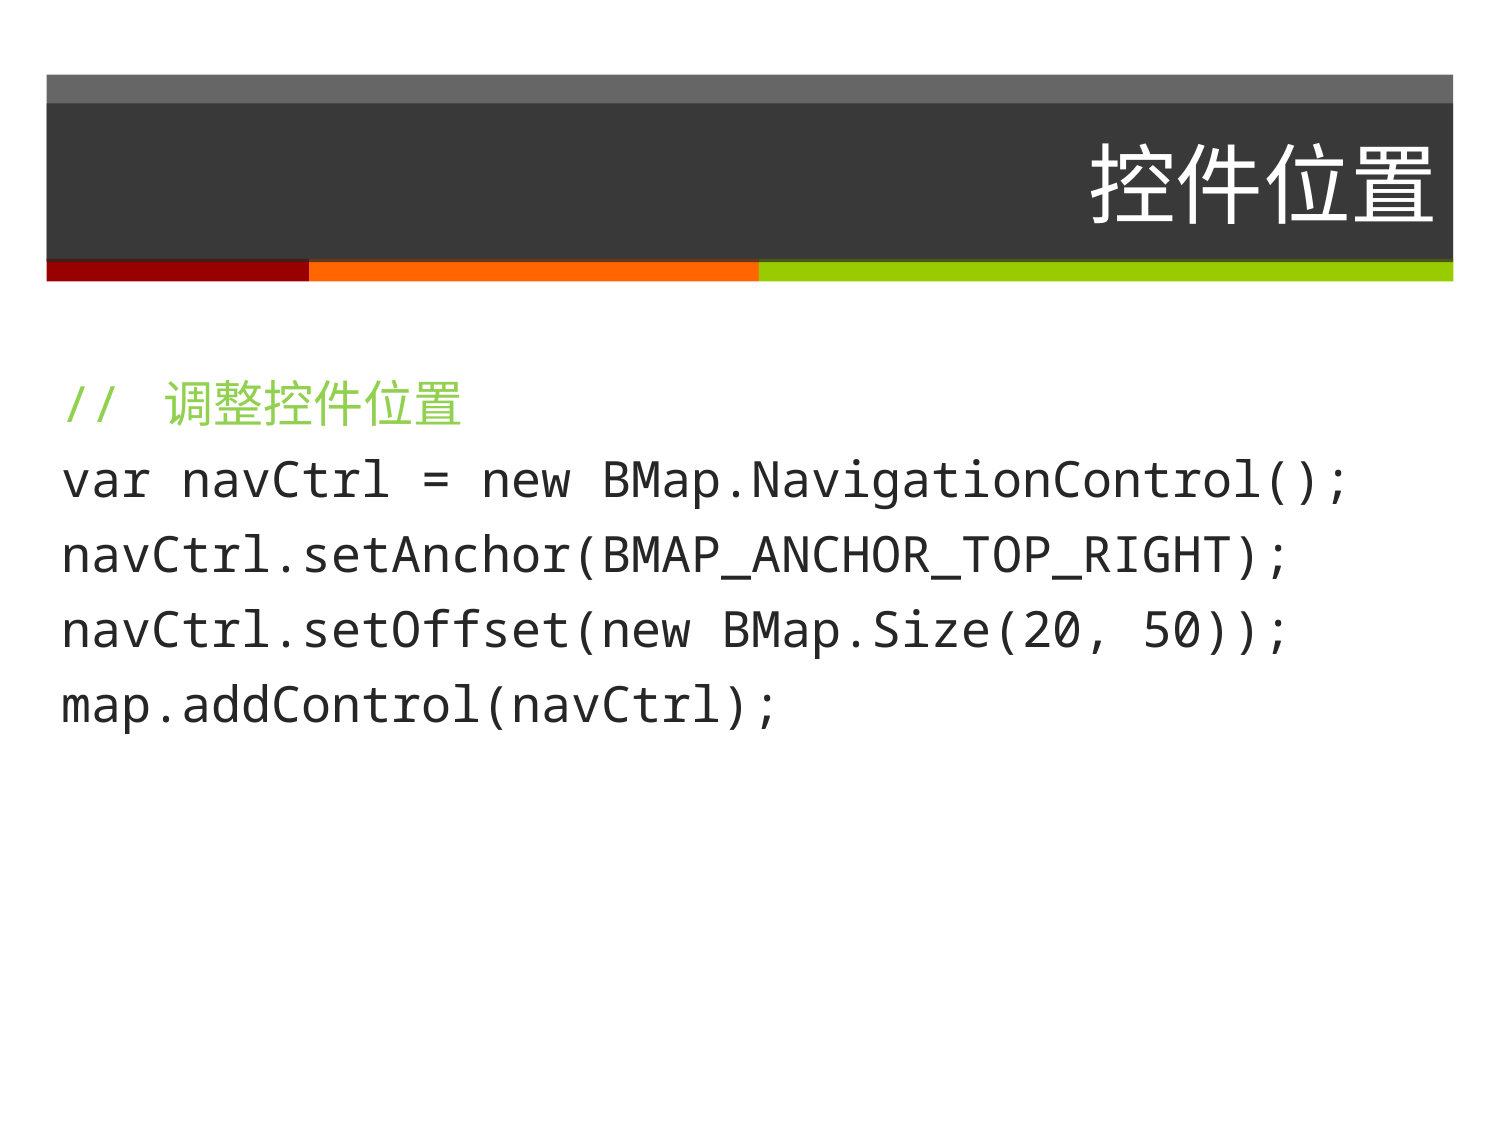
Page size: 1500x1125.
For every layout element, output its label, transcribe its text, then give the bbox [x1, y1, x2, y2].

title 控件位置 [46, 103, 1454, 263]
list // 调整控件位置 var navCtrl = new BMap.NavigationControl(); navCtrl.setAnchor(BMAP_ANCHOR_TOP_RIGHT); navCtrl.setOffset(new BMap.Size(20, 50)); map.addControl(navCtrl); [46, 350, 1454, 1094]
